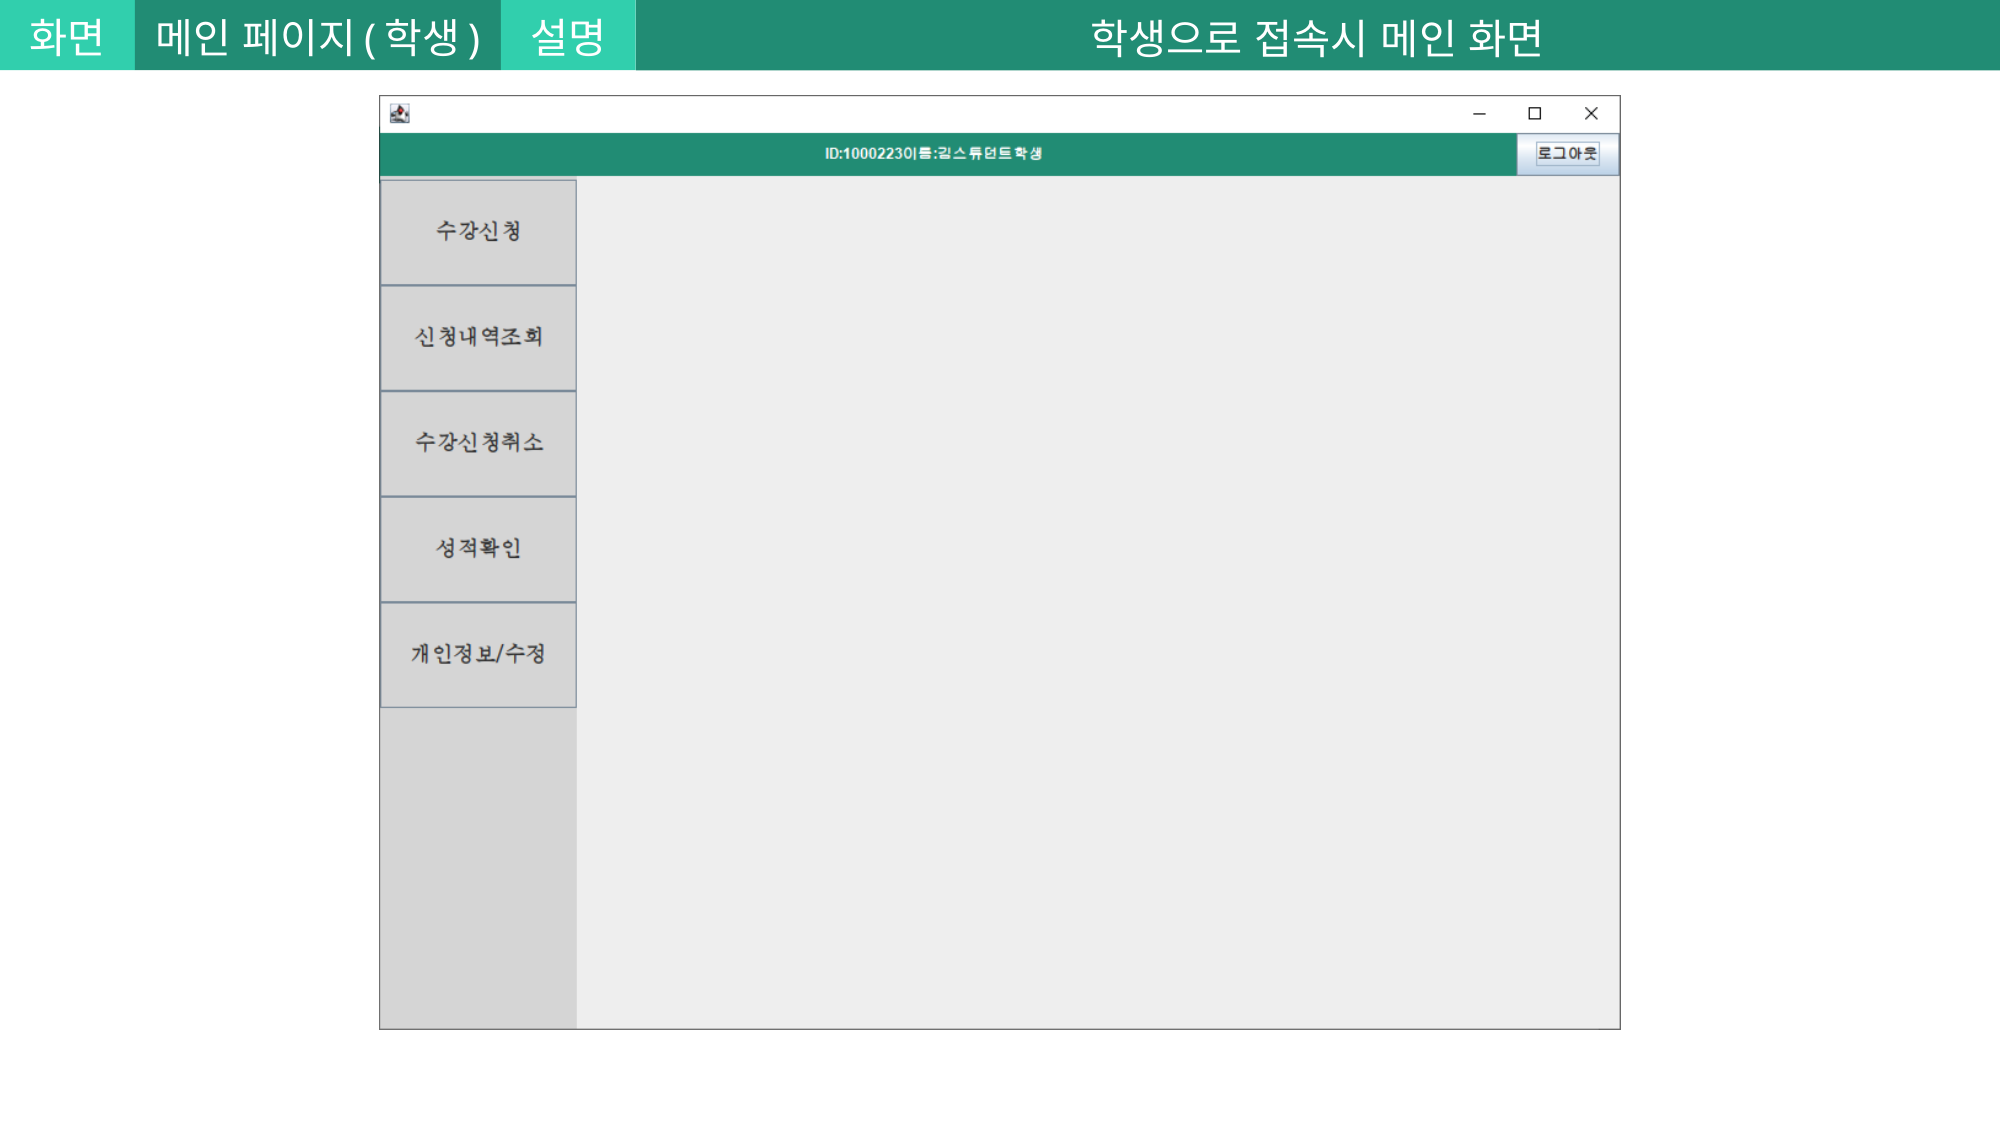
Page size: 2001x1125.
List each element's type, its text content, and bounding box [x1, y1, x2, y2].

text_box 설명 [500, 0, 635, 71]
text_box 메인 페이지(학생) [134, 0, 500, 71]
text_box 학생으로 접속시 메인 화면 [635, 0, 2000, 71]
subtitle 화면 [0, 0, 134, 71]
picture [379, 95, 1621, 1030]
